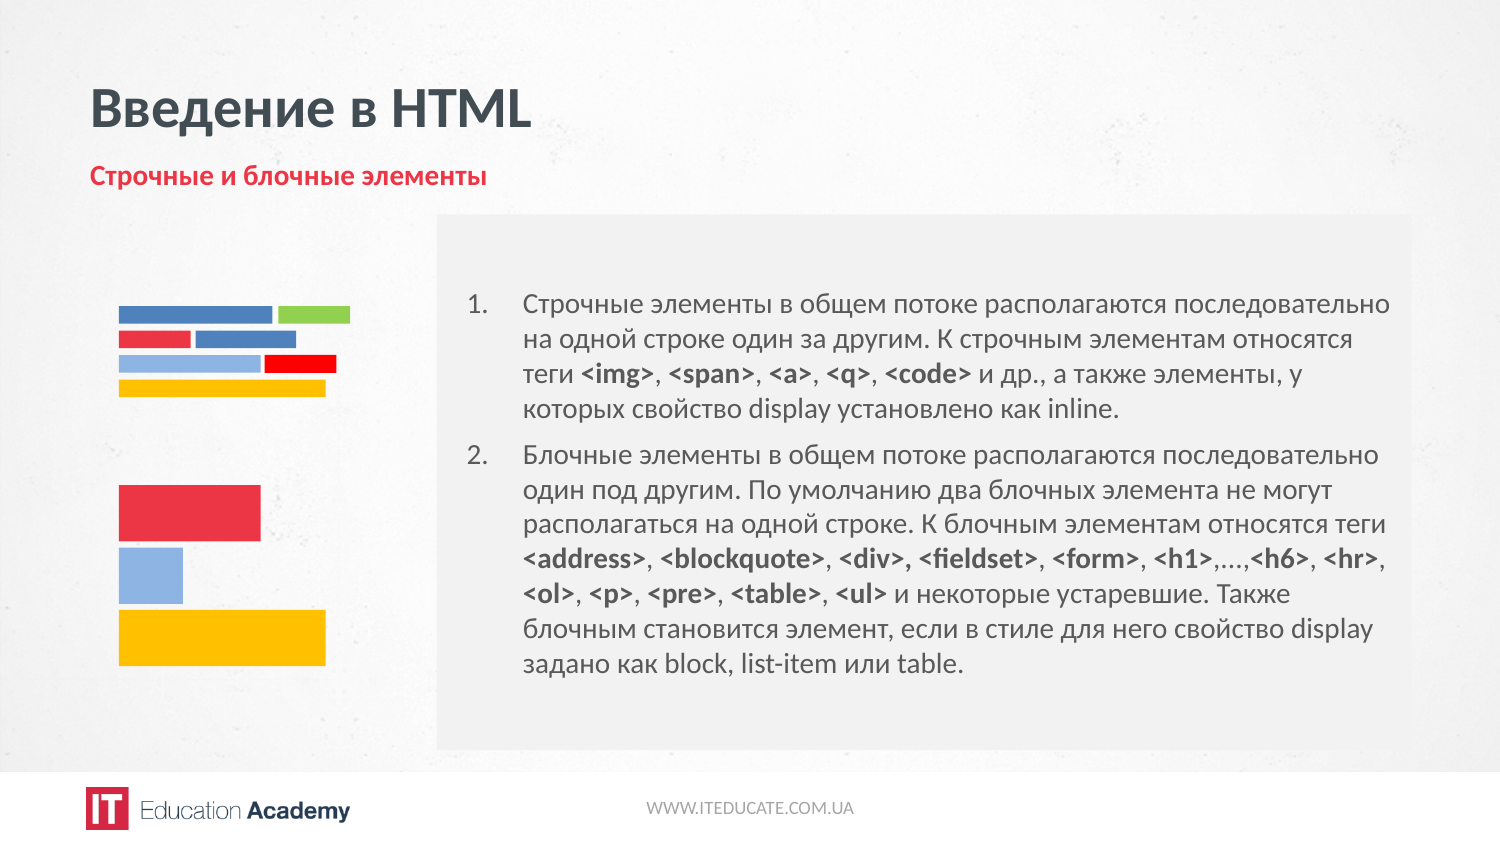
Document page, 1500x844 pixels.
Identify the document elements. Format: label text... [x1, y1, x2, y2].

text_box [194, 328, 298, 350]
text_box Строчные элементы в общем потоке располагаются последовательно на одной строке один за другим. К строчным элементам относятся теги <img>, <span>, <a>, <q>, <code> и др., а также элементы, у которых свойство display установлено как inline. Блочные элементы в общем потоке располагаются последовательно один под другим. По умолчанию два блочных элемента не могут располагаться на одной строке. К блочным элементам относятся теги <address>, <blockquote>, <div>, <fieldset>, <form>, <h1>,...,<h6>, <hr>, <ol>, <p>, <pre>, <table>, <ul> и некоторые устаревшие. Также блочным становится элемент, если в стиле для него свойство display задано как block, list-item или table. [436, 214, 1412, 751]
text_box [117, 304, 275, 326]
text_box [117, 608, 328, 668]
text_box [276, 304, 352, 326]
footer WWW.ITEDUCATE.COM.UA [512, 784, 988, 830]
text_box [117, 328, 193, 350]
text_box [117, 353, 263, 375]
text_box [117, 377, 328, 399]
text_box [263, 353, 339, 375]
picture [0, 0, 1500, 772]
text_box [117, 483, 263, 544]
picture [85, 787, 350, 830]
text_box [117, 545, 185, 606]
title Введение в HTML [74, 34, 1426, 148]
list Строчные и блочные элементы [74, 148, 1442, 210]
